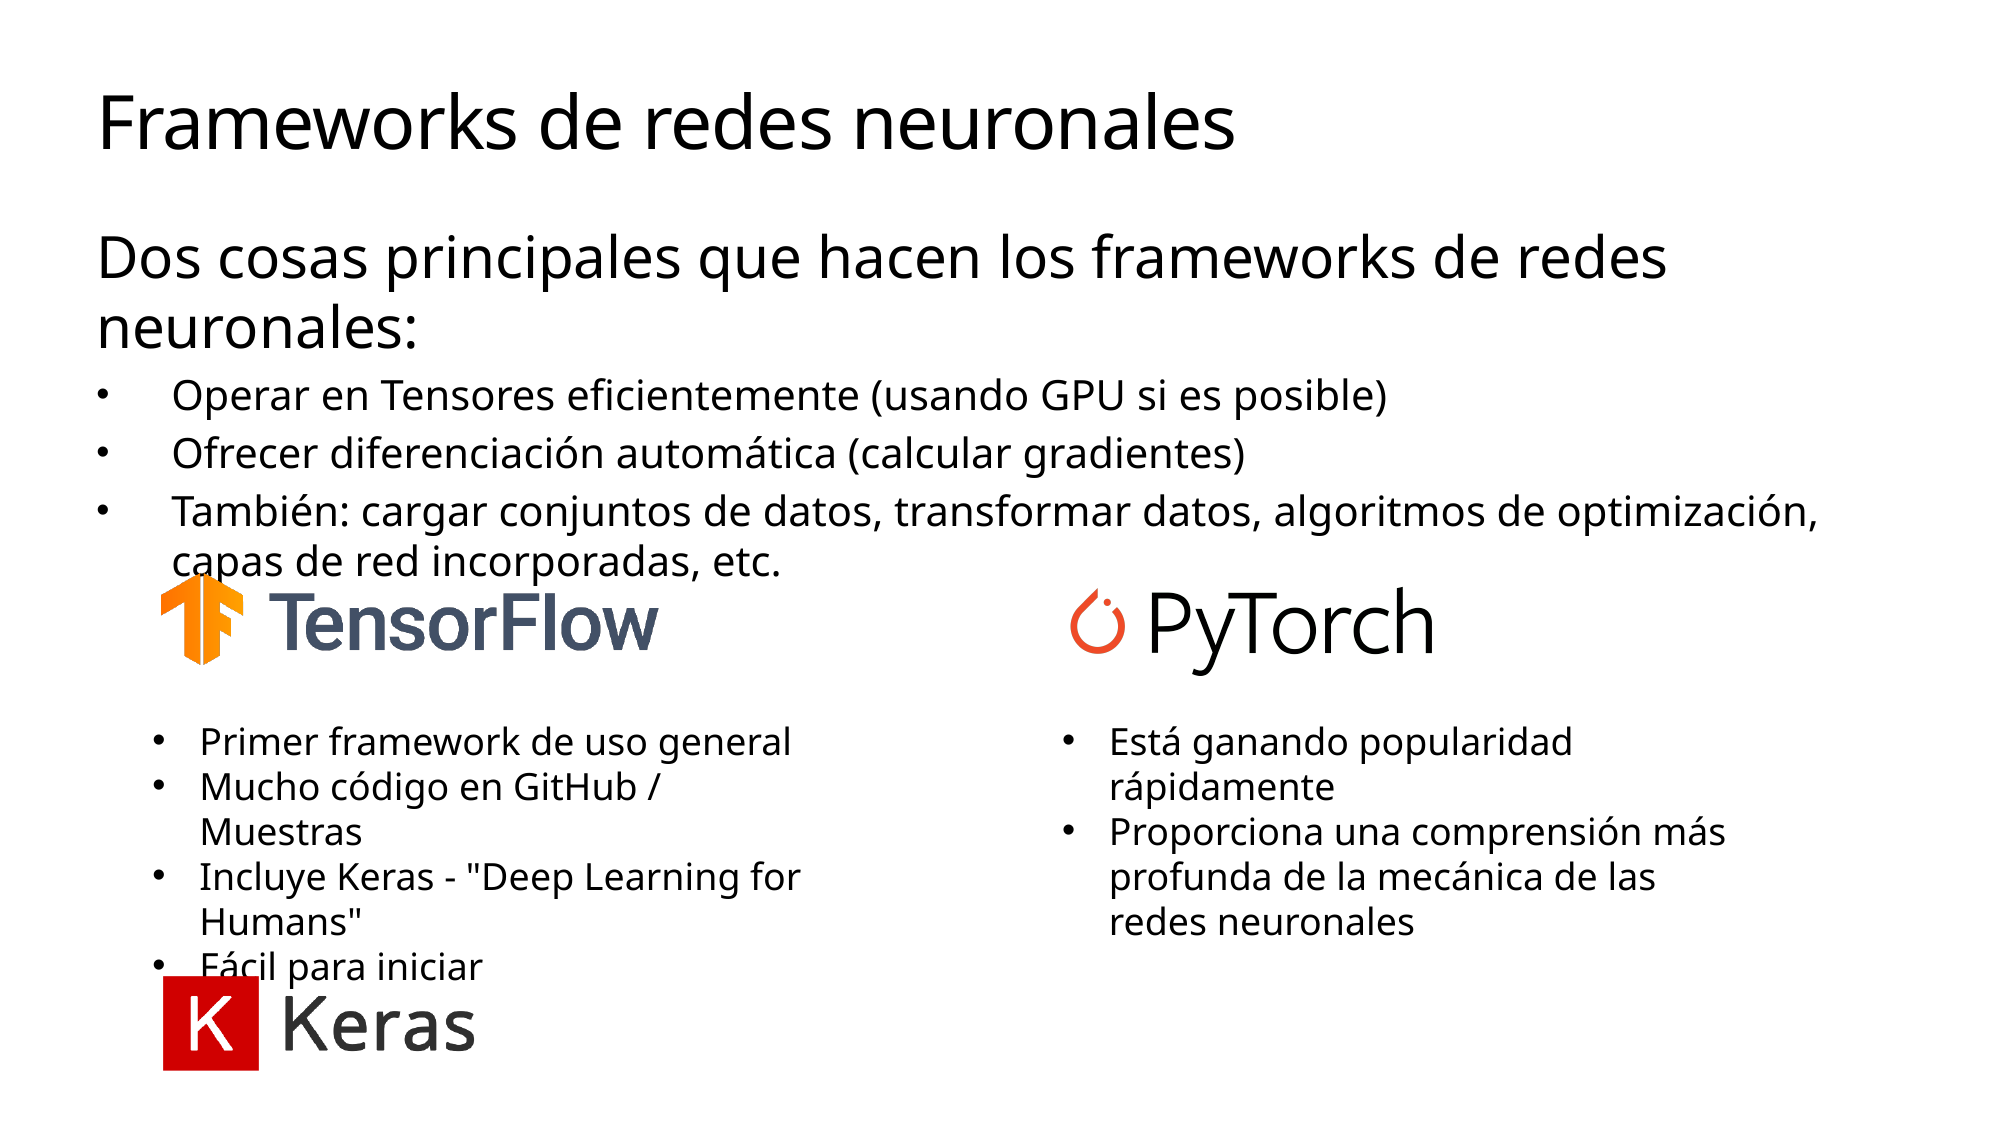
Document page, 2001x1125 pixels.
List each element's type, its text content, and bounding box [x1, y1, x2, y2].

text_box Primer framework de uso general Mucho código en GitHub / Muestras Incluye Keras - "Deep Learning for Humans" Fácil para iniciar [137, 710, 819, 995]
list Dos cosas principales que hacen los frameworks de redes neuronales: Operar en Tensores eficientemente (usando GPU si es posible) Ofrecer diferenciación automática (calcular gradientes) También: cargar conjuntos de datos, transformar datos, algoritmos de optimización, capas de red incorporadas, etc. [96, 219, 1904, 523]
picture [161, 974, 497, 1072]
text_box Está ganando popularidad rápidamente Proporciona una comprensión más profunda de la mecánica de las redes neuronales [1047, 710, 1780, 950]
picture [1070, 585, 1432, 676]
title Frameworks de redes neuronales [96, 75, 1904, 166]
picture [124, 548, 689, 689]
